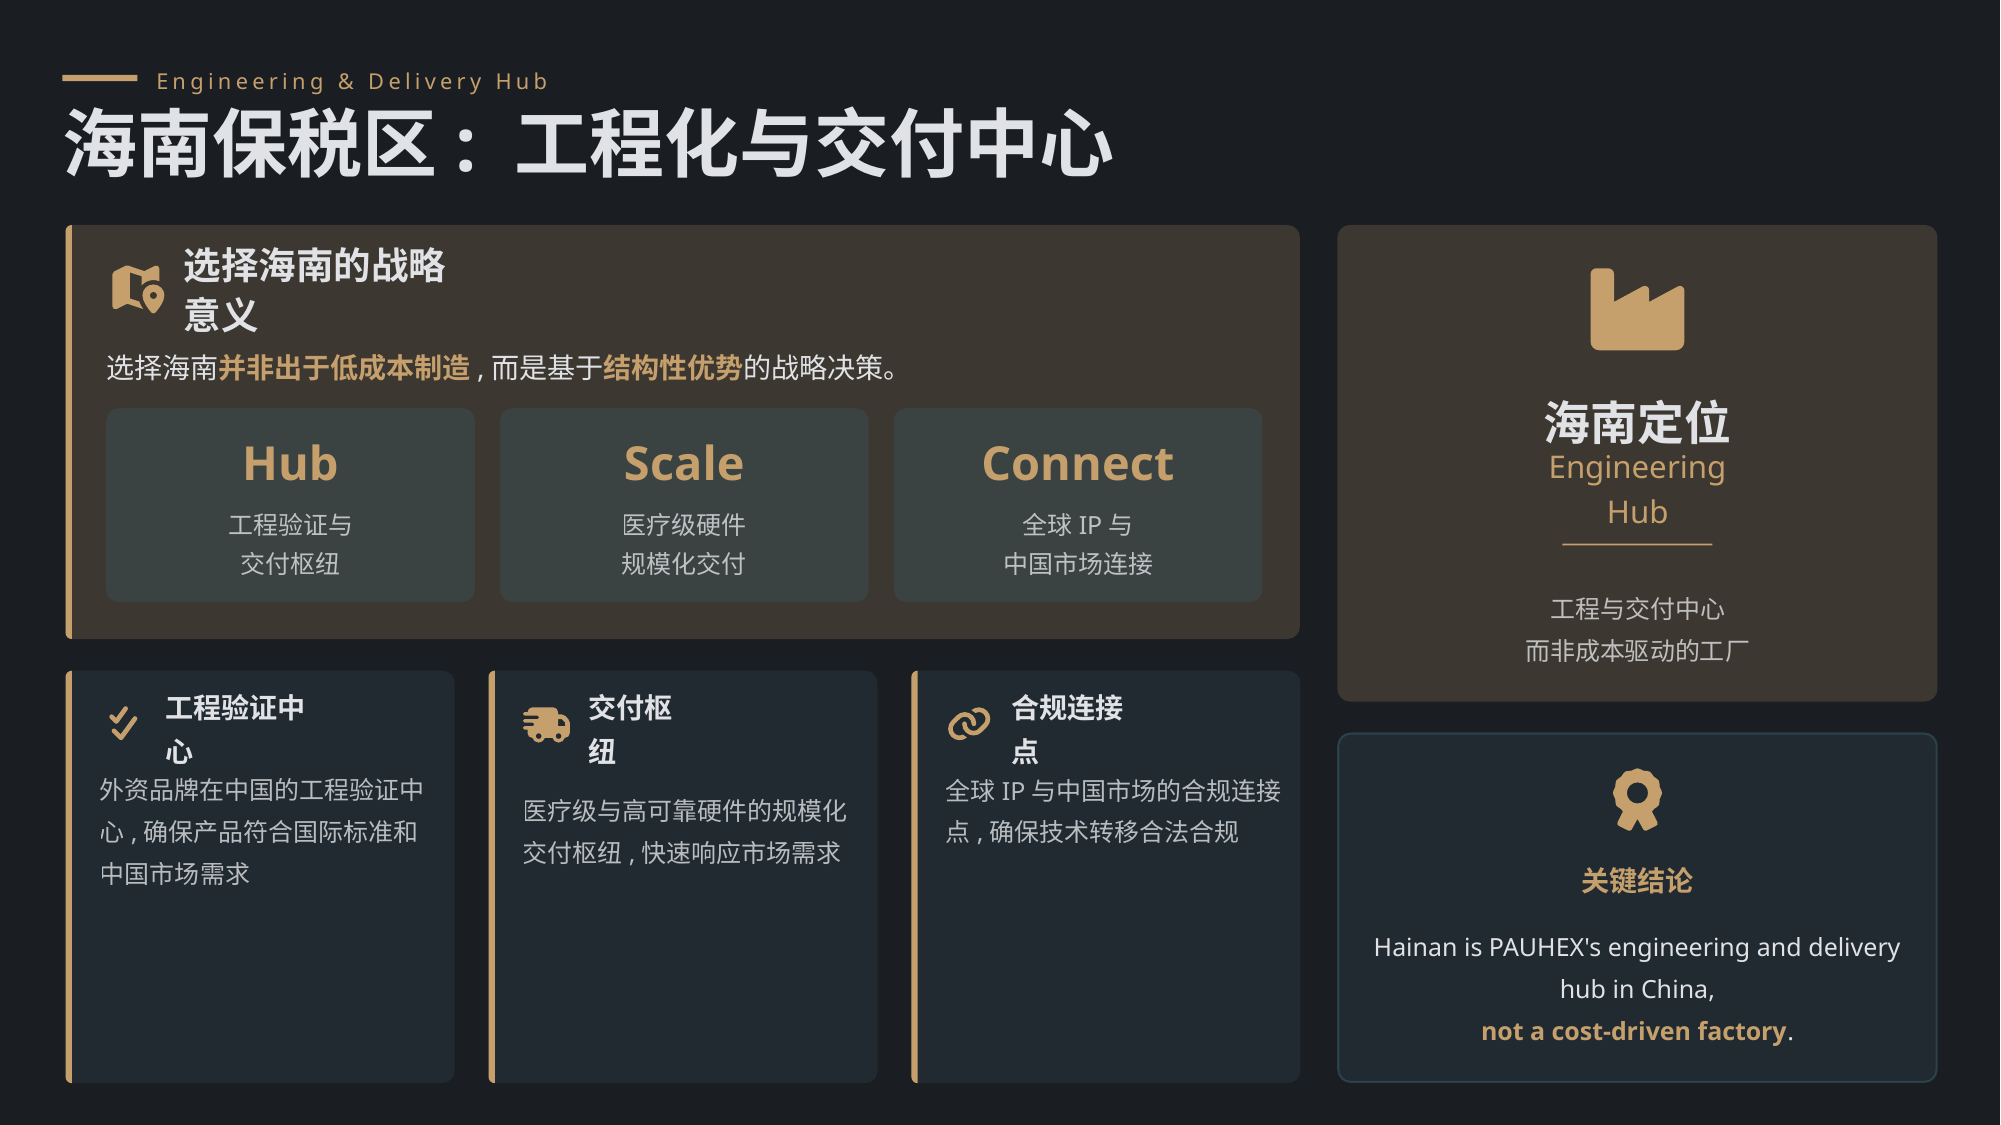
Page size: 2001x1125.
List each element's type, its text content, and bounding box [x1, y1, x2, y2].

text_box [65, 224, 72, 640]
text_box [962, 707, 991, 736]
text_box [488, 670, 495, 1084]
text_box 工程与交付中心 而非成本驱动的工厂 [1516, 582, 1759, 664]
text_box [112, 265, 160, 310]
text_box [72, 670, 455, 1084]
text_box [948, 712, 977, 741]
text_box [65, 670, 72, 1084]
text_box [1337, 224, 1938, 702]
text_box 工程验证中心 [165, 701, 314, 746]
text_box 医疗级与高可靠硬件的规模化交付枢纽,快速响应市场需求 [522, 764, 859, 887]
text_box 合规连接点 [1011, 701, 1138, 746]
text_box 全球IP与中国市场的合规连接点,确保技术转移合法合规 [945, 764, 1282, 846]
text_box [893, 408, 1263, 602]
text_box [72, 224, 1300, 640]
text_box [911, 670, 918, 1084]
text_box [1338, 733, 1937, 1082]
text_box [918, 670, 1301, 1084]
text_box Engineering Hub [1515, 462, 1761, 507]
text_box Scale [513, 433, 856, 490]
text_box 工程验证与 交付枢纽 [125, 501, 457, 577]
text_box [1612, 768, 1663, 831]
text_box Hainan is PAUHEX's engineering and delivery hub in China, not a cost-driven factory. [1370, 921, 1905, 1044]
text_box 海南保税区: 工程化与交付中心 [62, 112, 1975, 188]
text_box Connect [906, 433, 1250, 490]
text_box [495, 670, 878, 1084]
text_box [1590, 268, 1685, 351]
text_box [142, 284, 165, 314]
text_box 选择海南的战略意义 [183, 262, 473, 313]
text_box 全球IP与 中国市场连接 [912, 501, 1244, 577]
text_box [111, 716, 138, 741]
text_box 外资品牌在中国的工程验证中心,确保产品符合国际标准和中国市场需求 [99, 764, 436, 887]
text_box [62, 74, 138, 82]
text_box [522, 707, 570, 743]
text_box Hub [119, 433, 462, 490]
text_box 医疗级硬件 规模化交付 [518, 501, 850, 577]
text_box 选择海南并非出于低成本制造,而是基于结构性优势的战略决策。 [106, 337, 1277, 383]
text_box 海南定位 [1511, 393, 1765, 451]
text_box [106, 408, 475, 602]
text_box 交付枢纽 [588, 701, 694, 746]
text_box [499, 408, 869, 602]
text_box [109, 706, 128, 724]
text_box Engineering & Delivery Hub [156, 62, 599, 94]
text_box 关键结论 [1369, 853, 1906, 897]
